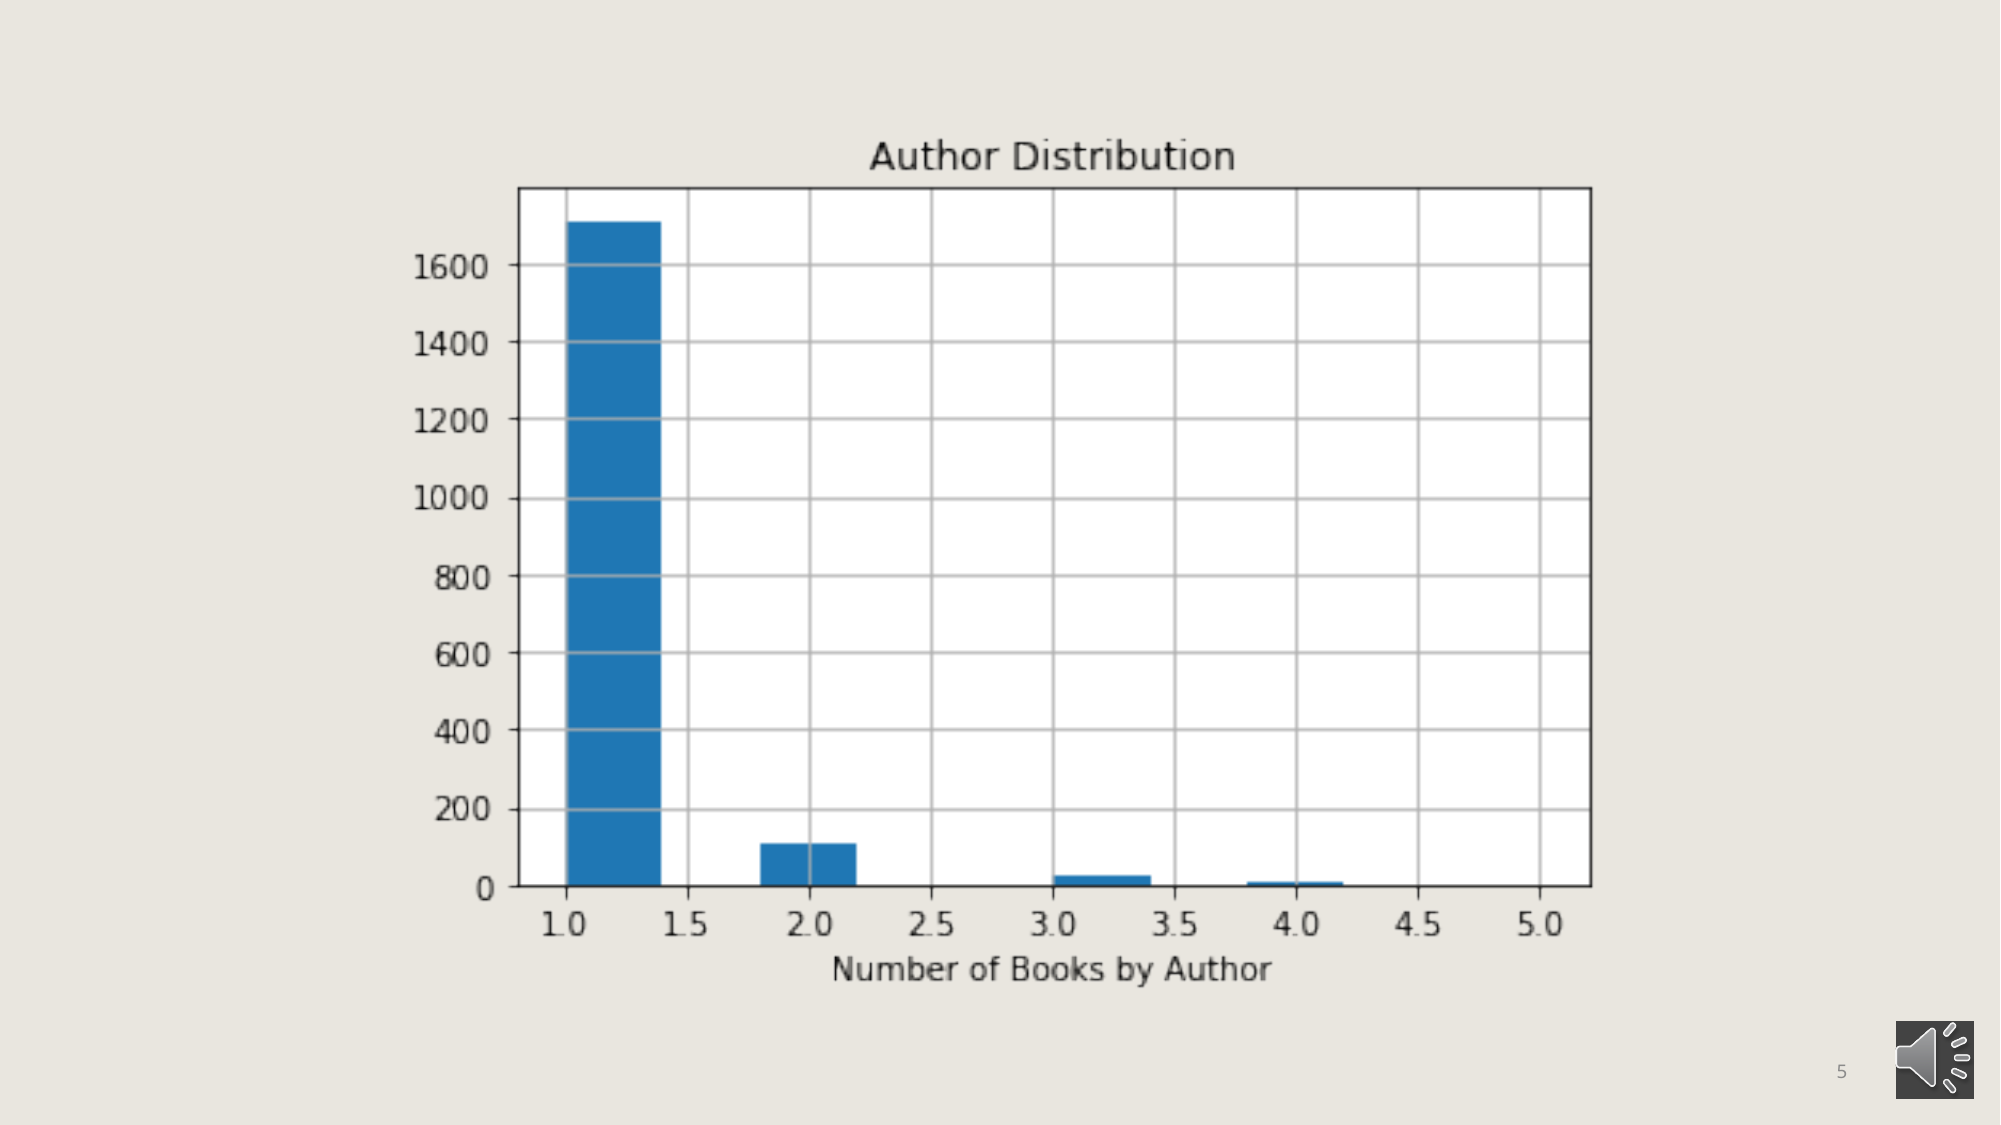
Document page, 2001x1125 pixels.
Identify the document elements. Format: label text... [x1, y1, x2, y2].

picture [390, 117, 1610, 1008]
slide_number 5 [1412, 1042, 1863, 1103]
picture [1894, 1019, 1975, 1100]
